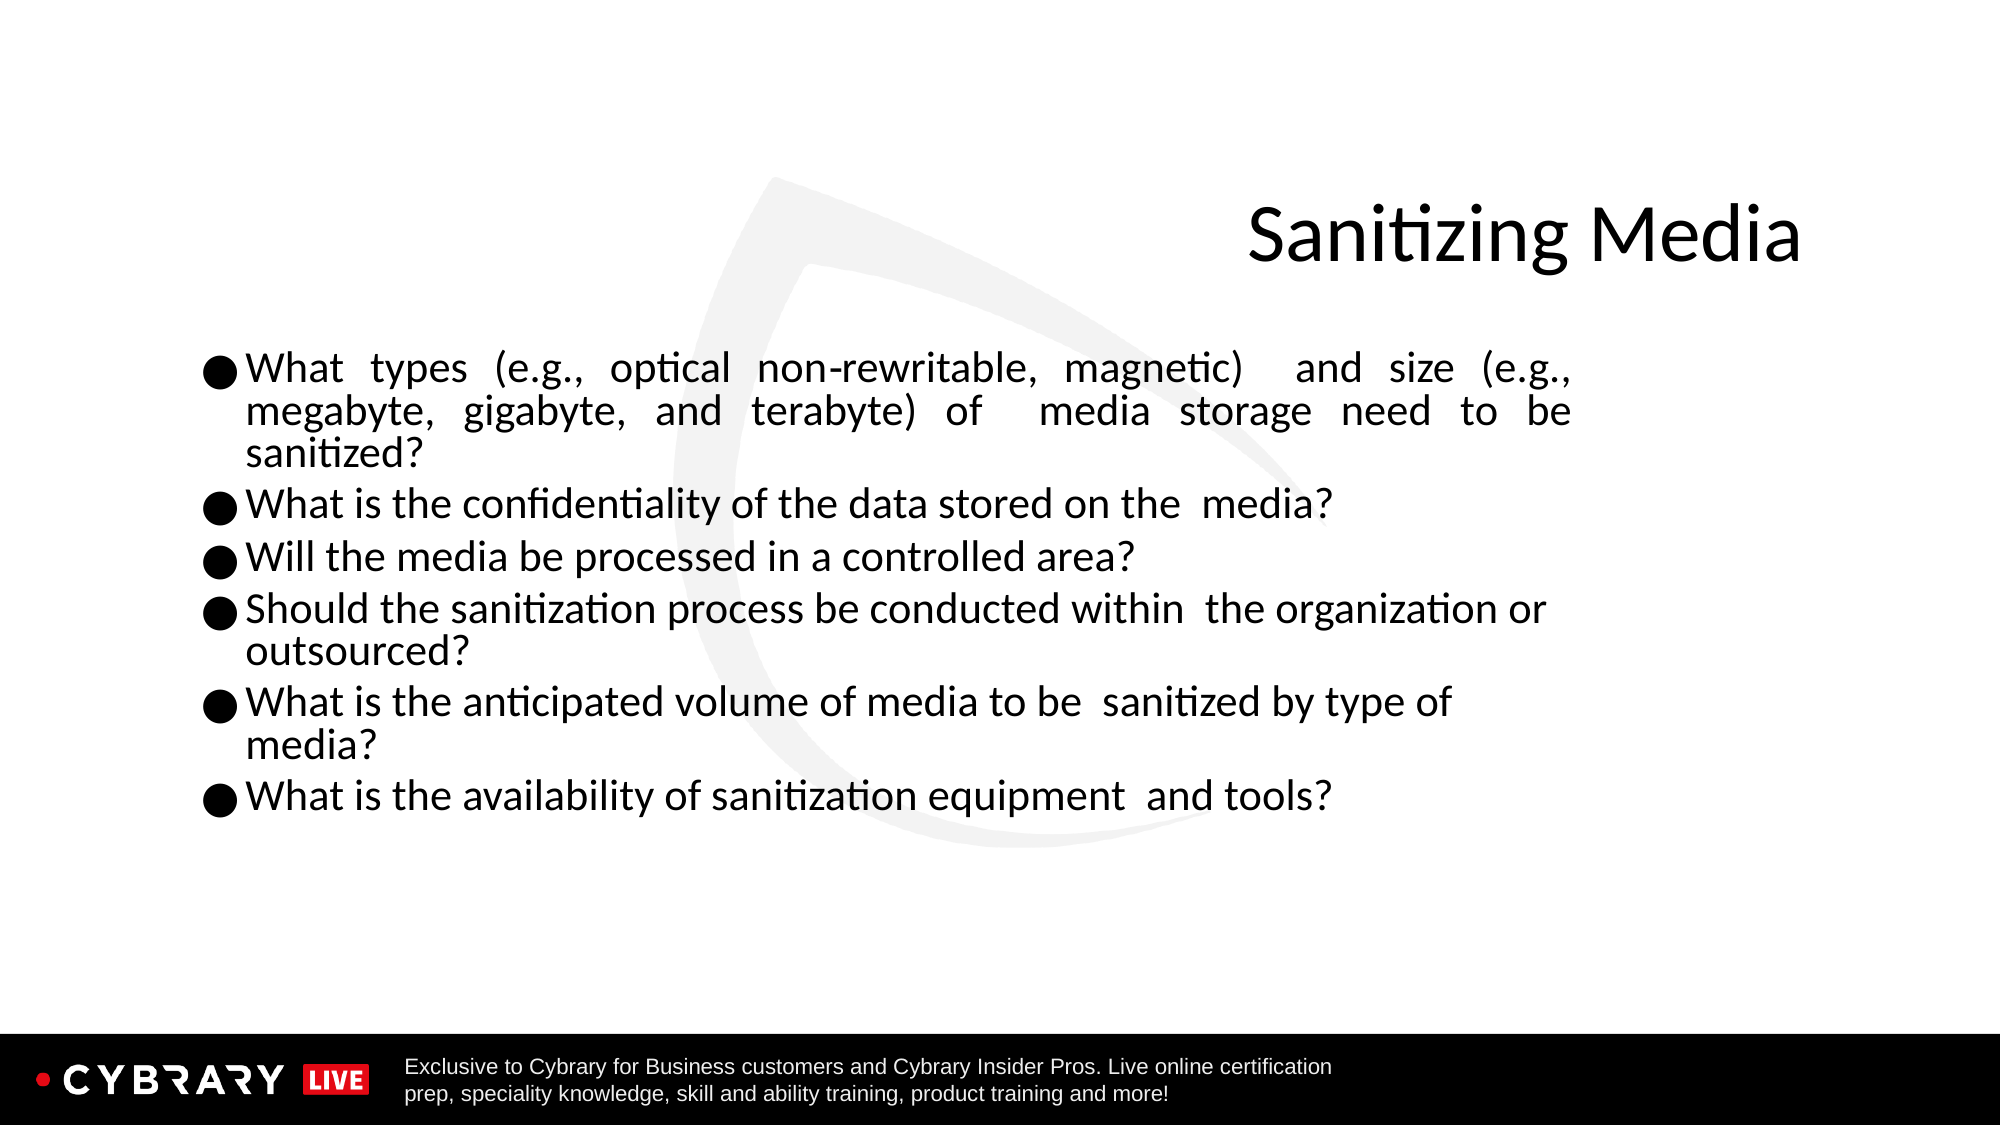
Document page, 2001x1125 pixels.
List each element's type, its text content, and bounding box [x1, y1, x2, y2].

picture [673, 177, 1327, 338]
picture [36, 1064, 369, 1095]
title Sanitizing Media [679, 197, 1805, 272]
text_box What types (e.g., optical non‐rewritable, magnetic) and size (e.g., megabyte, gigabyte, and terabyte) of media storage need to be sanitized? What is the confidentiality of the data stored on the media? Will the media be processed in a controlled area? Should the sanitization process be conducted within the organization or outsourced? What is the anticipated volume of media to be sanitized by type of media? What is the availability of sanitization equipment and tools? [198, 338, 1591, 803]
picture [673, 803, 1327, 848]
